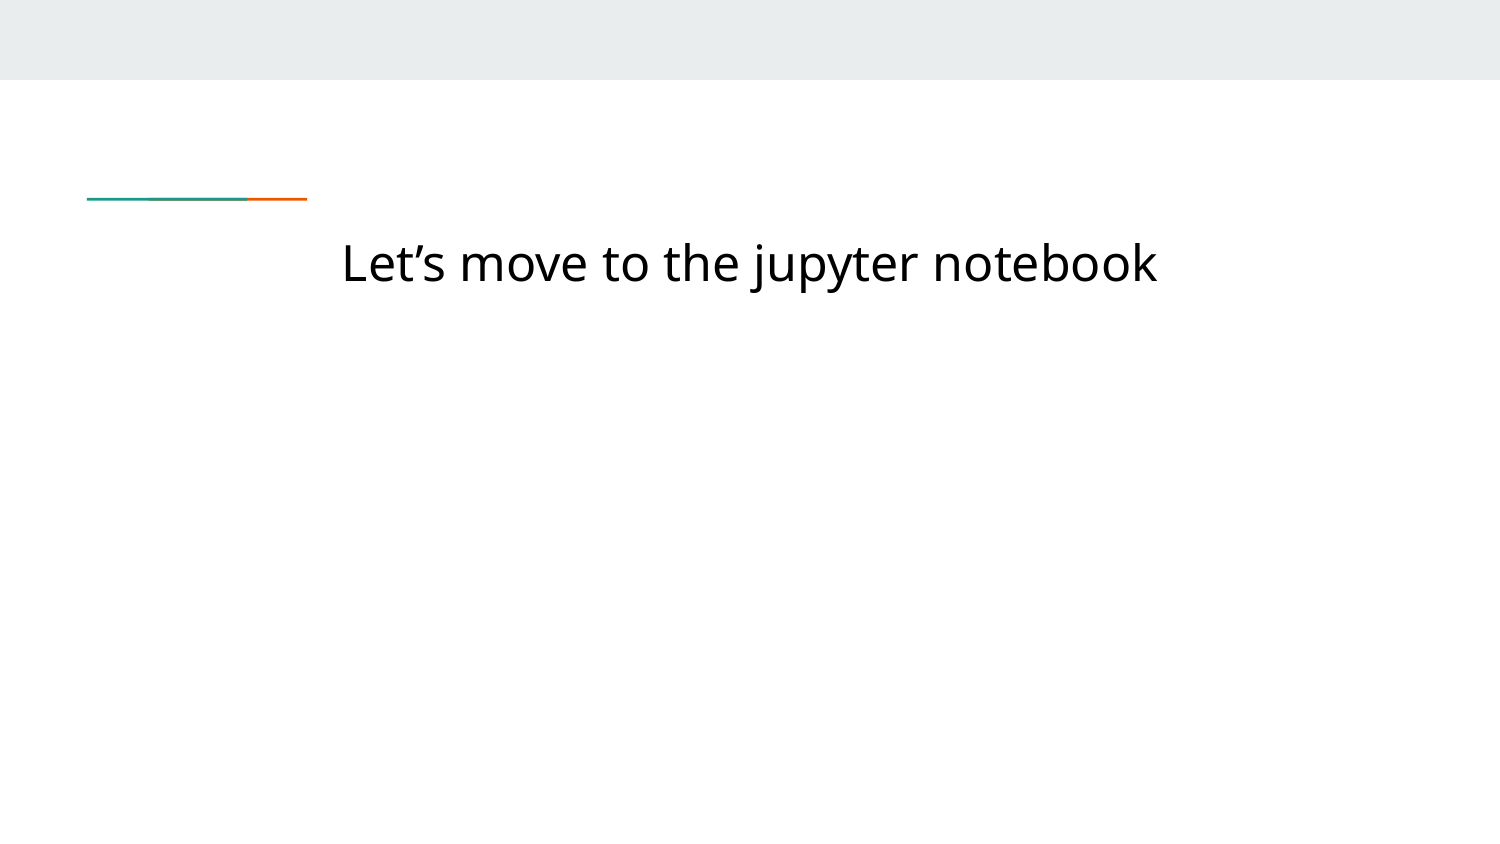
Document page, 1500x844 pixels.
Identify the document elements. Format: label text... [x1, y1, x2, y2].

title Let’s move to the jupyter notebook [119, 216, 1381, 305]
